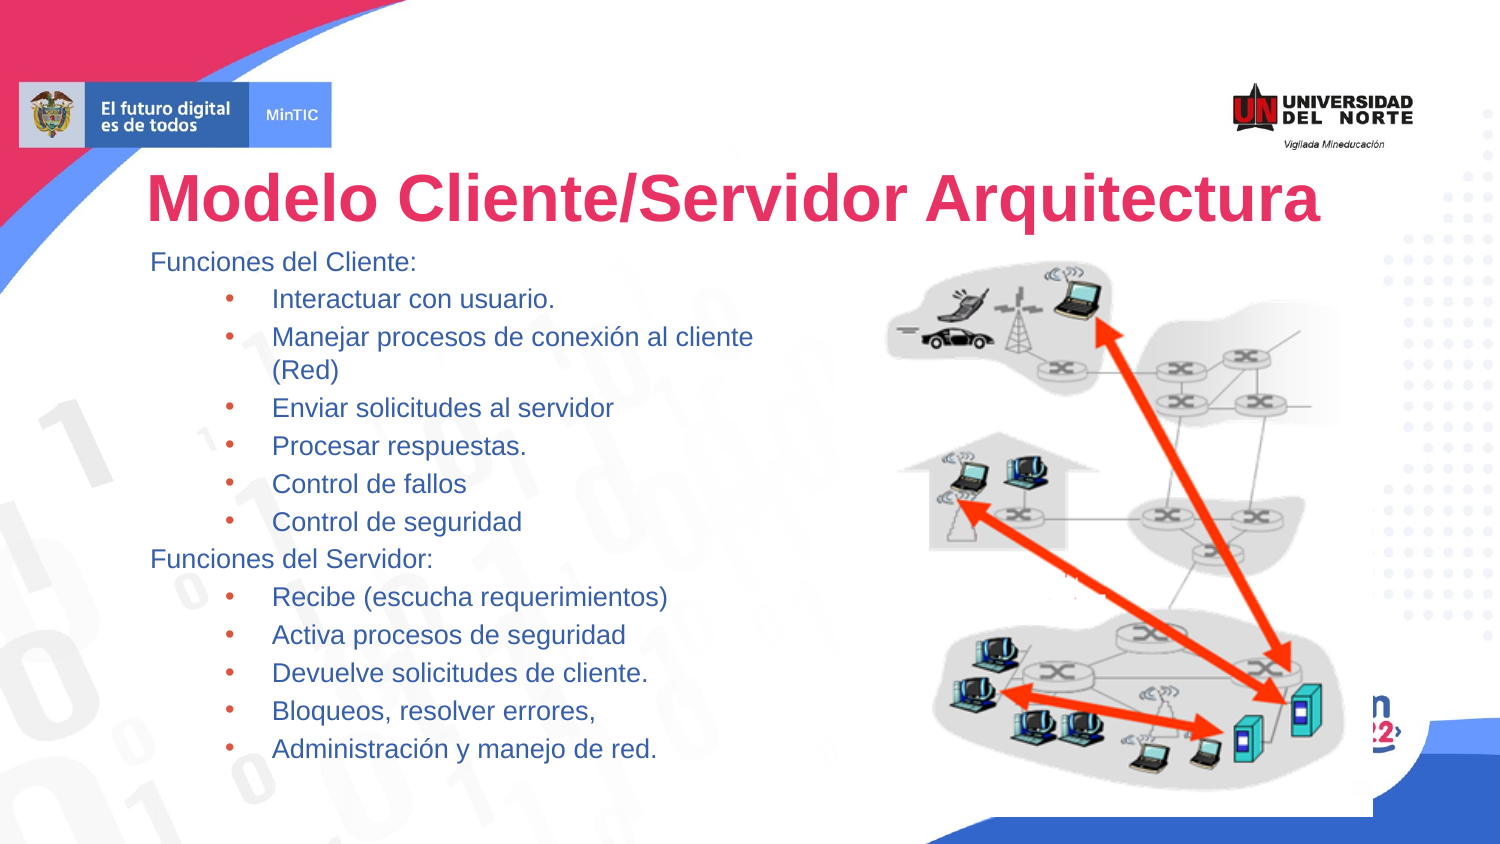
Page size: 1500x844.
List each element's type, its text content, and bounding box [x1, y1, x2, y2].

text_box Modelo Cliente/Servidor Arquitectura [135, 62, 1373, 241]
text_box Funciones del Cliente: Interactuar con usuario. Manejar procesos de conexión al cliente (Red) Enviar solicitudes al servidor Procesar respuestas. Control de fallos Control de seguridad Funciones del Servidor: Recibe (escucha requerimientos) Activa procesos de seguridad Devuelve solicitudes de cliente. Bloqueos, resolver errores, Administración y manejo de red. [134, 236, 839, 789]
picture [0, 0, 1500, 844]
